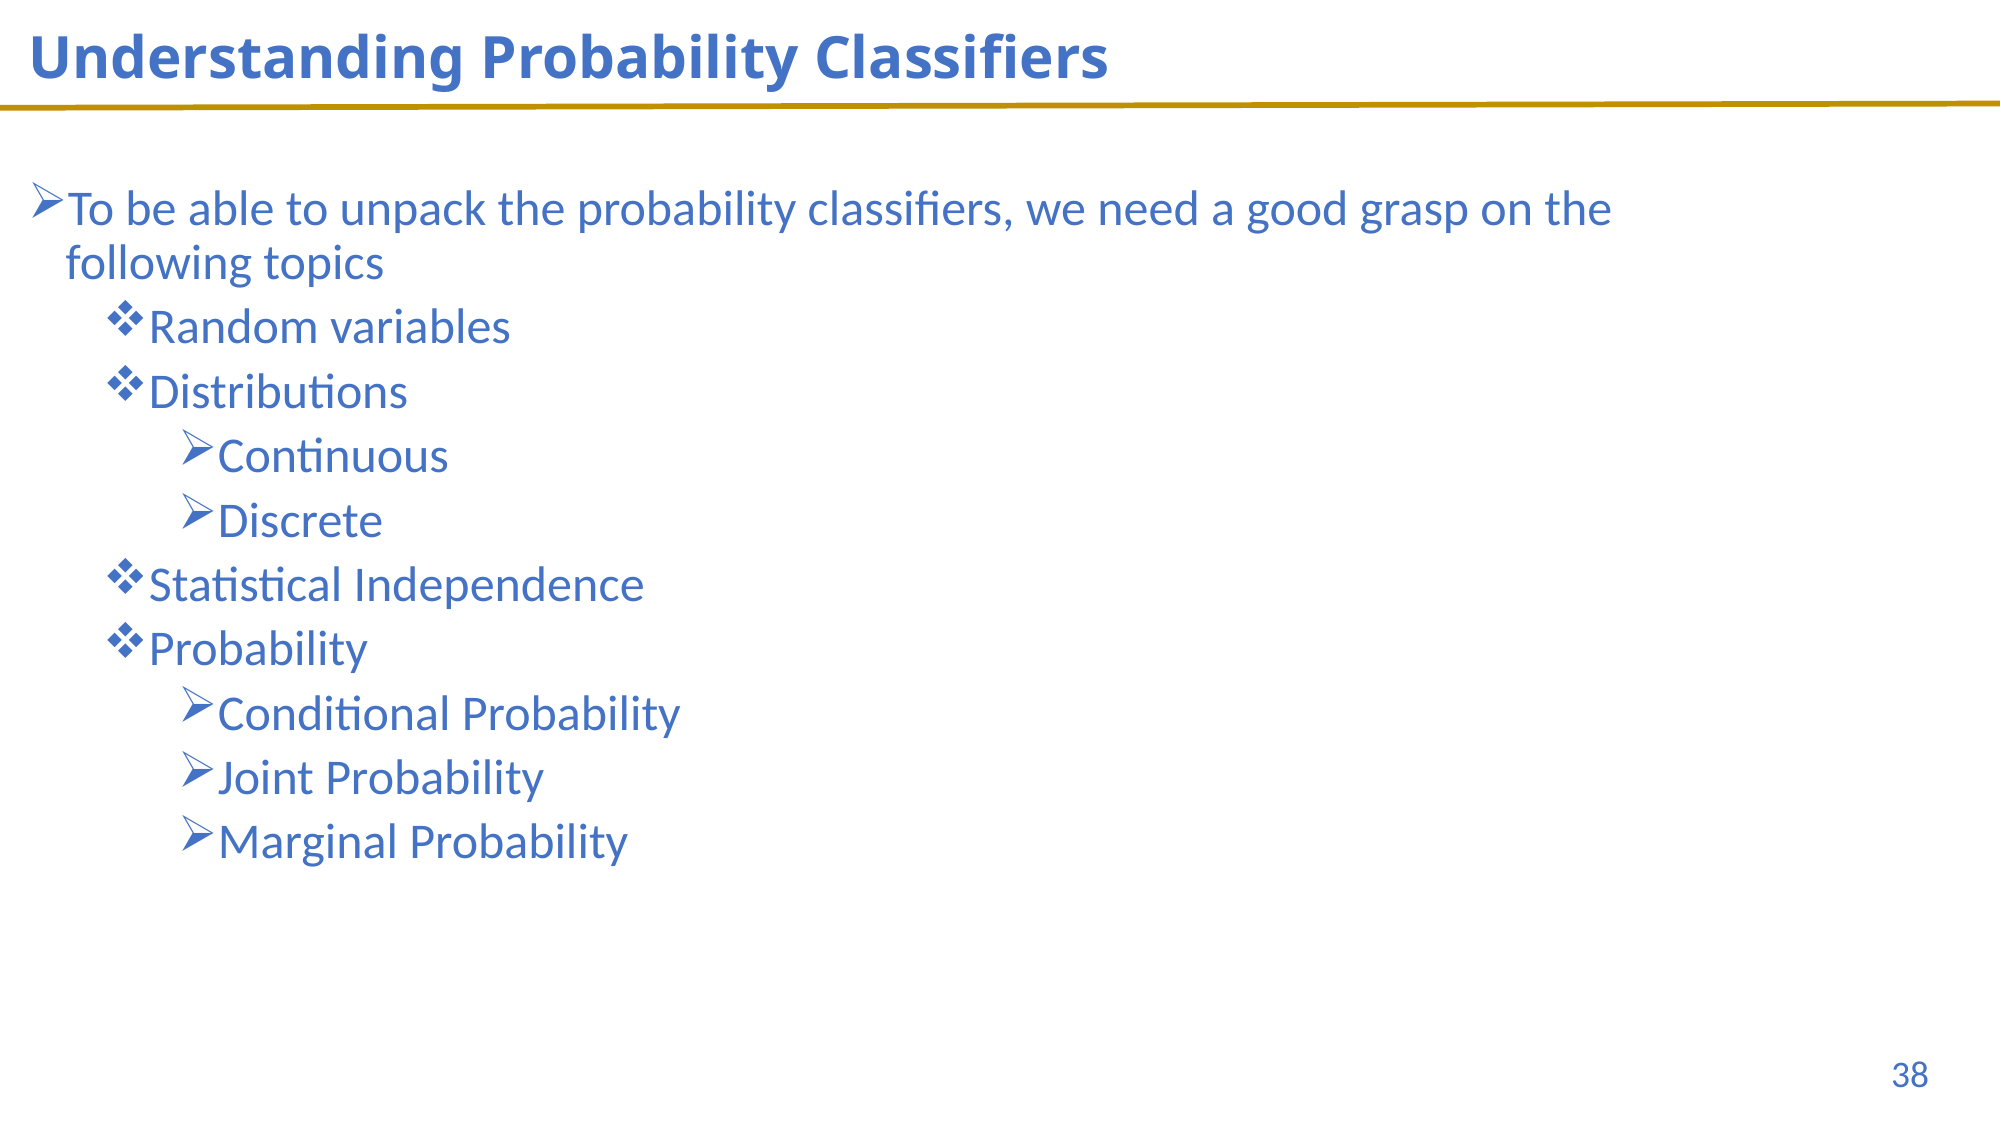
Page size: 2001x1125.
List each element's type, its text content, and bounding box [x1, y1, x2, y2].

title Understanding Probability Classifiers [13, 0, 1739, 120]
slide_number 38 [1493, 1042, 1944, 1103]
list To be able to unpack the probability classifiers, we need a good grasp on the following topics Random variables Distributions Continuous Discrete Statistical Independence Probability Conditional Probability Joint Probability Marginal Probability [13, 175, 1739, 889]
